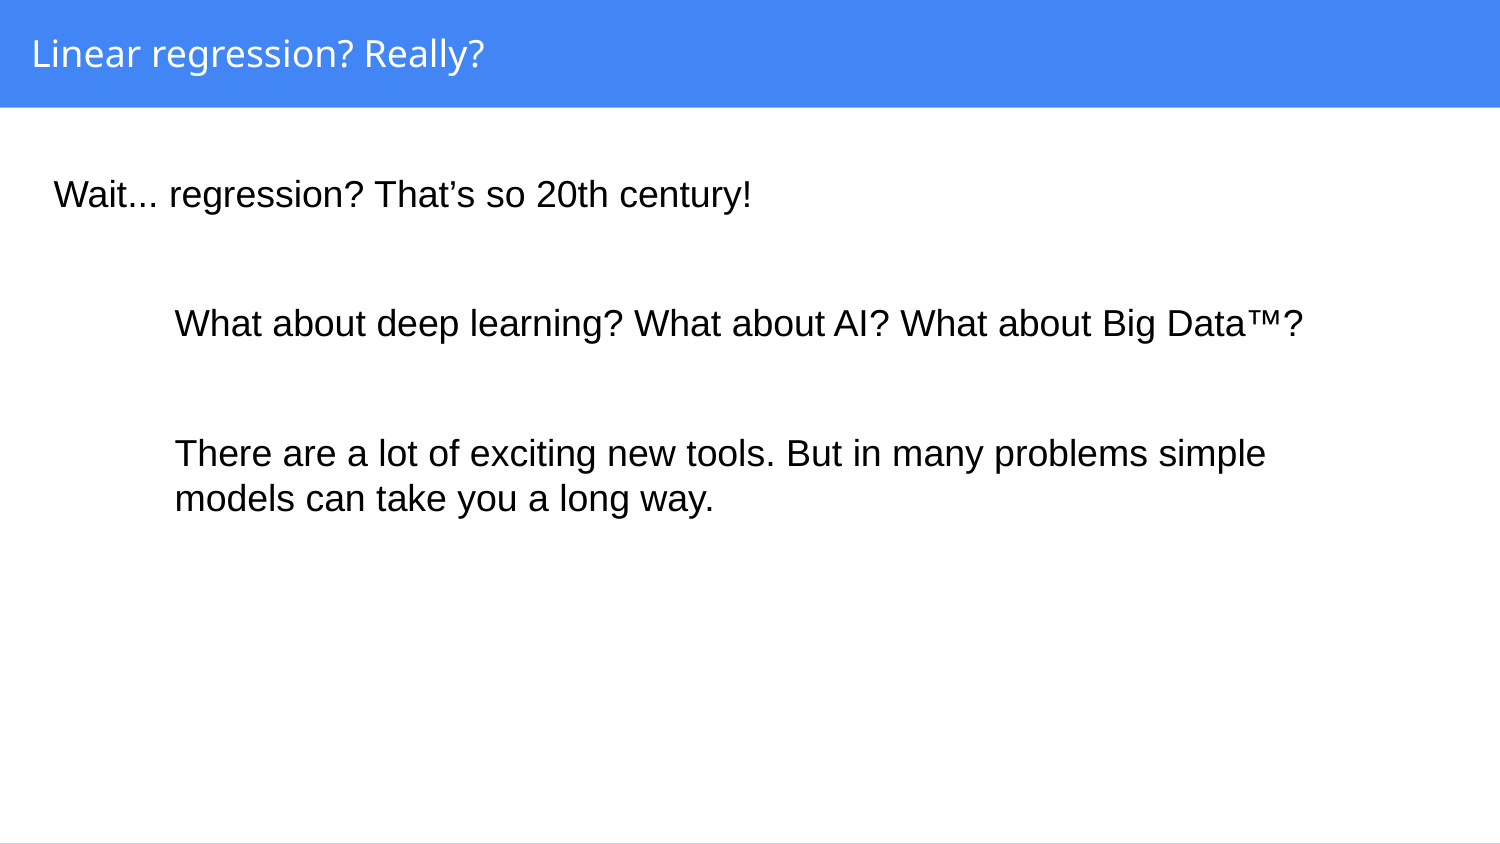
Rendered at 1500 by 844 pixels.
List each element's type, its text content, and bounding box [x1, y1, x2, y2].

text_box What about deep learning? What about AI? What about Big Data™? [159, 283, 1364, 376]
text_box Wait... regression? That’s so 20th century! [38, 154, 1278, 263]
title Linear regression? Really? [16, 2, 1464, 102]
text_box There are a lot of exciting new tools. But in many problems simple models can take you a long way. [159, 414, 1320, 506]
